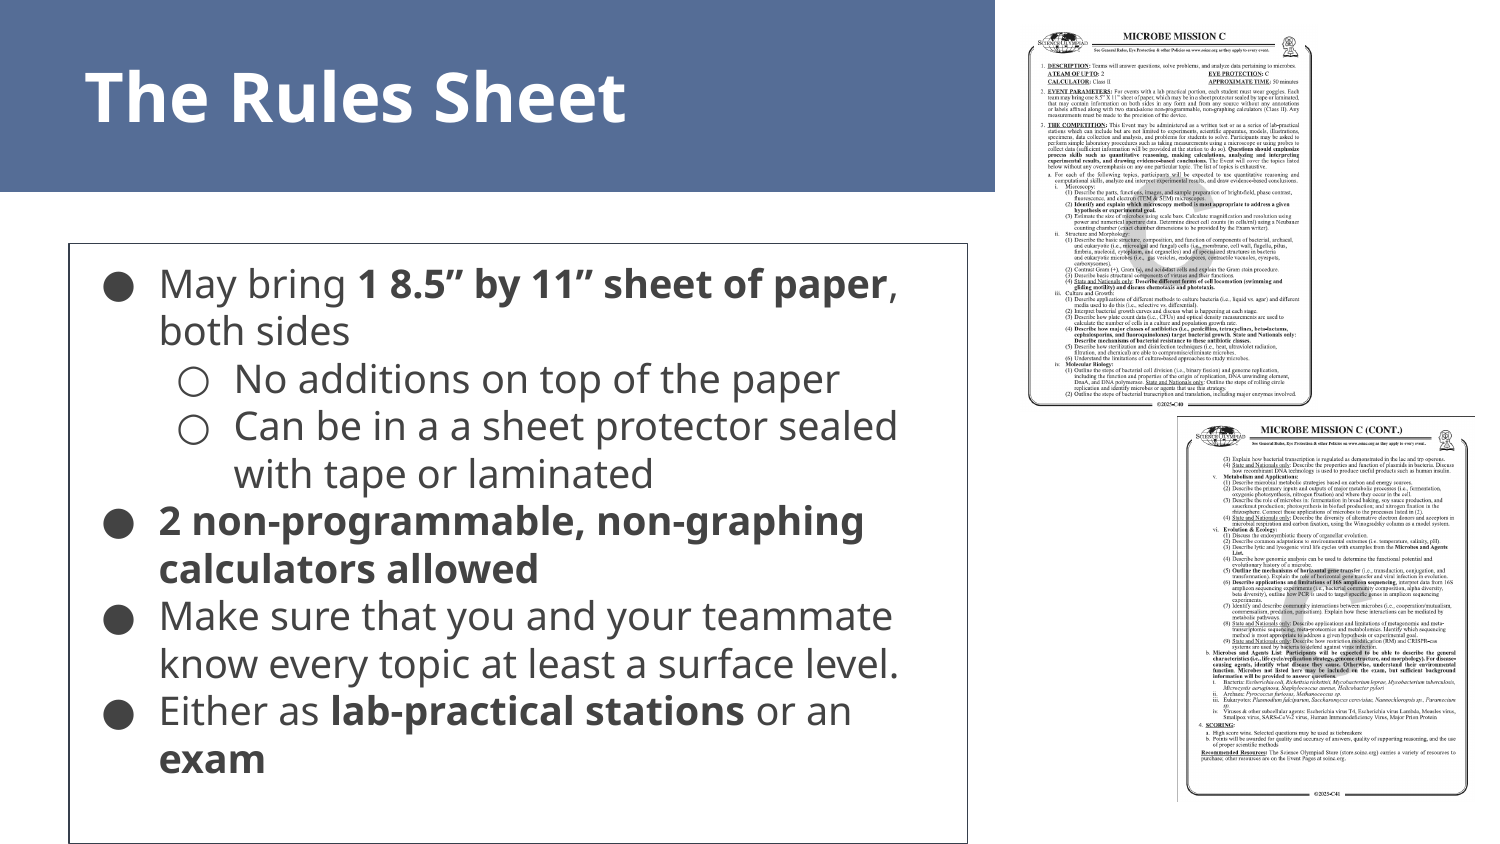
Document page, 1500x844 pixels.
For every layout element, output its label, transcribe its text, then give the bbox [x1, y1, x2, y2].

picture [1176, 415, 1476, 802]
text_box [0, 0, 995, 192]
text_box May bring 1 8.5” by 11” sheet of paper, both sides No additions on top of the paper Can be in a a sheet protector sealed with tape or laminated 2 non-programmable, non-graphing calculators allowed Make sure that you and your teammate know every topic at least a surface level. Either as lab-practical stations or an exam [68, 243, 968, 844]
picture [1019, 24, 1319, 412]
title The Rules Sheet [69, 39, 824, 211]
